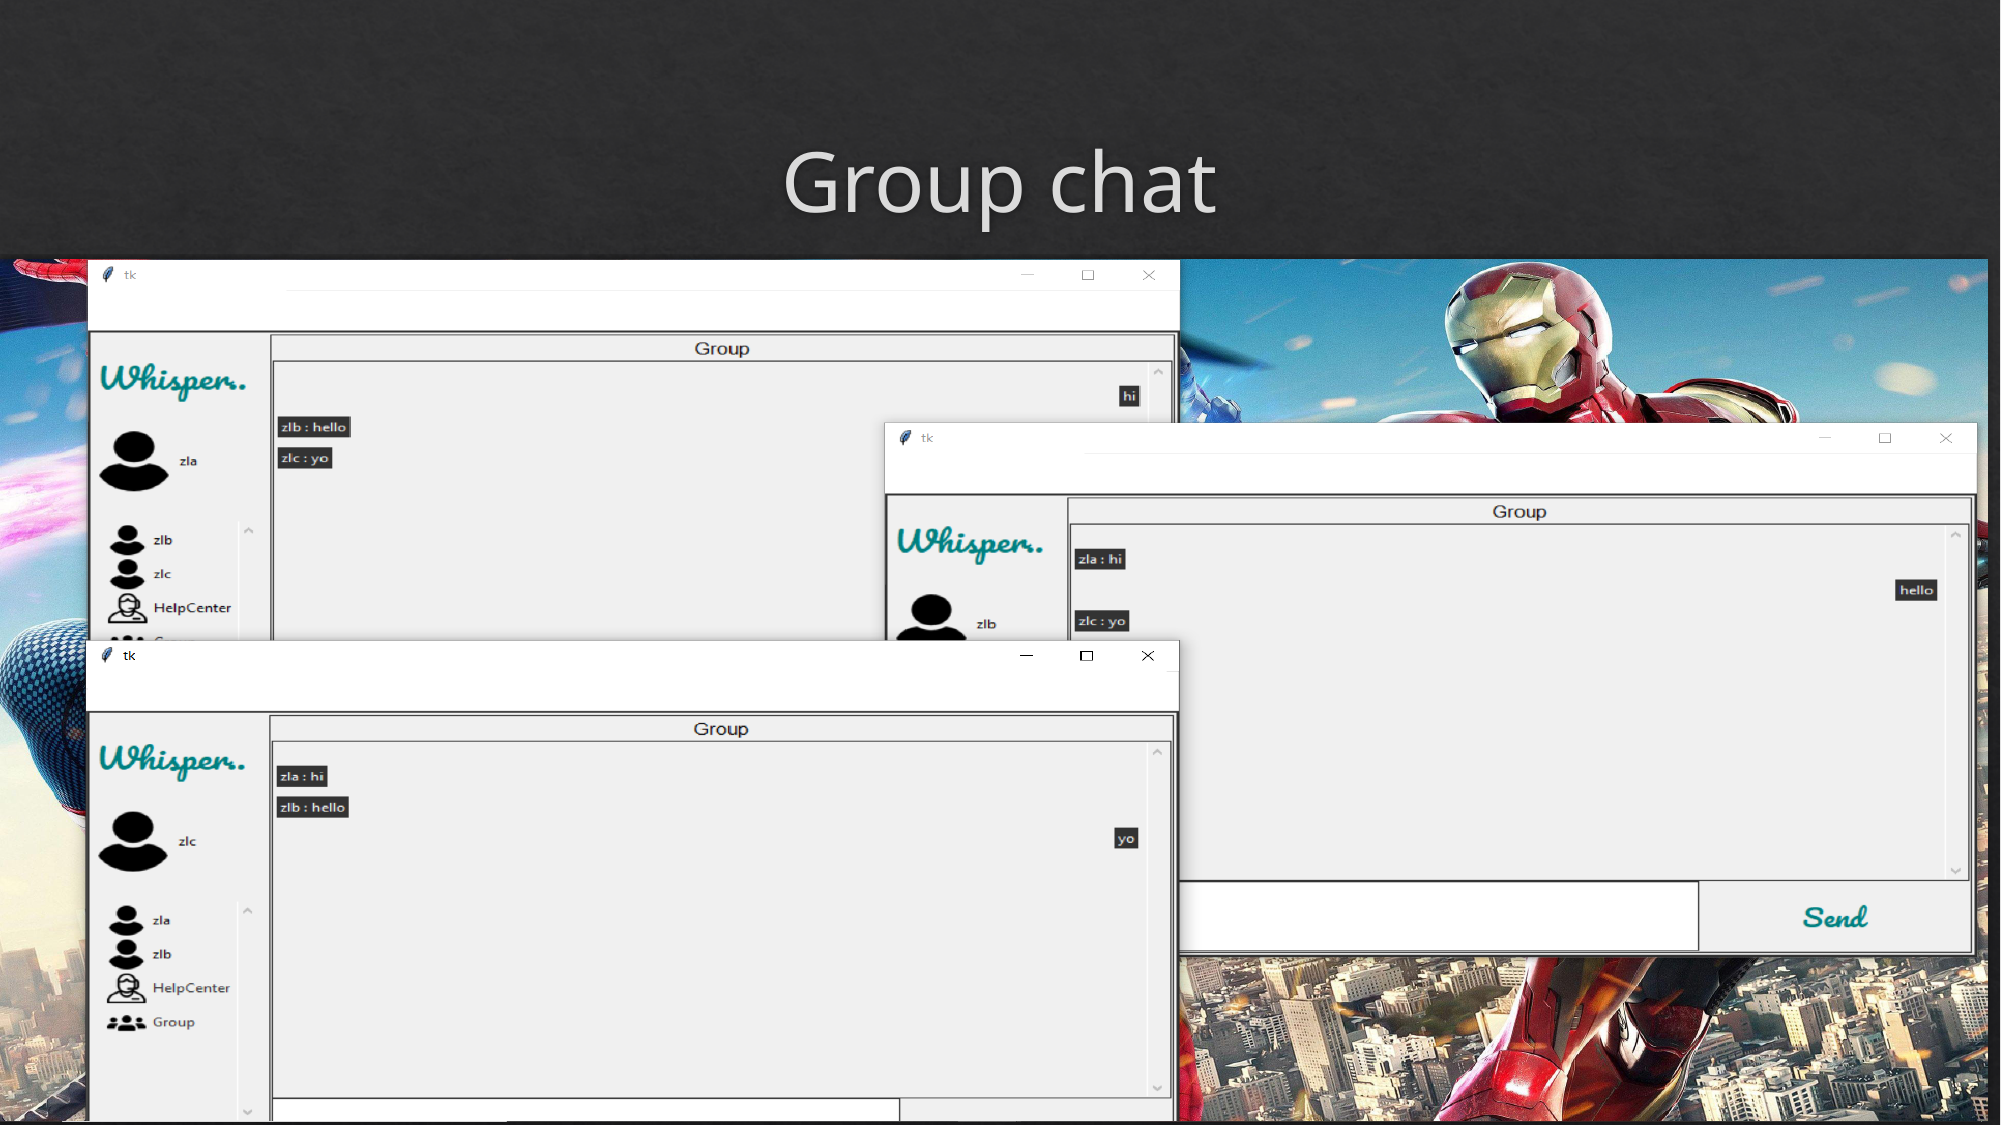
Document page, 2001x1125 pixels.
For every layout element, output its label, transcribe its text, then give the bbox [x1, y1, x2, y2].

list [0, 258, 1989, 1123]
title Group chat [149, 99, 1849, 254]
